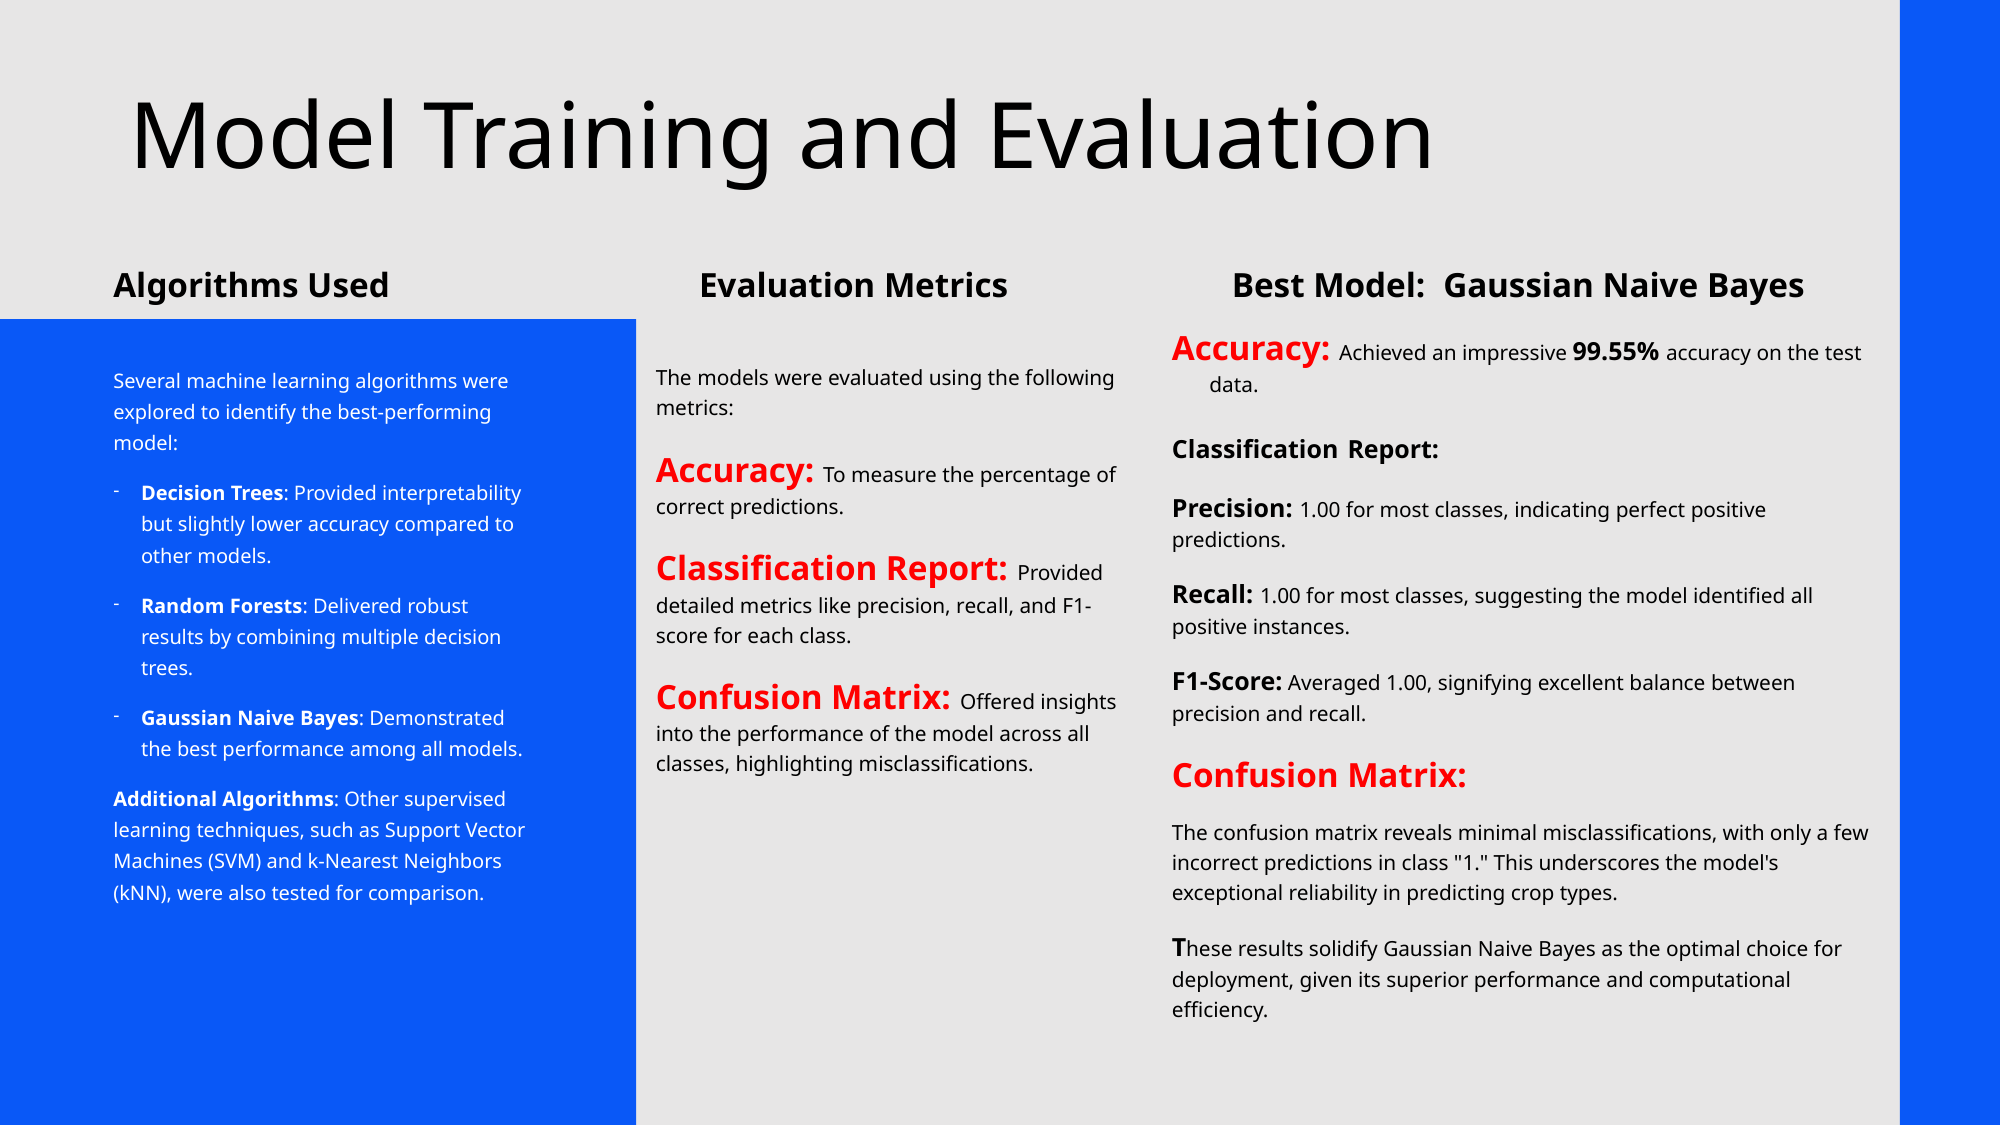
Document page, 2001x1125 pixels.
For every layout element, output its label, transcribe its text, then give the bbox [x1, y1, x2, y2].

list Algorithms Used [98, 251, 542, 312]
list Best Model: Gaussian Naive Bayes [1216, 251, 1852, 312]
list Several machine learning algorithms were explored to identify the best-performing model: Decision Trees: Provided interpretability but slightly lower accuracy compared to other models. Random Forests: Delivered robust results by combining multiple decision trees. Gaussian Naive Bayes: Demonstrated the best performance among all models. Additional Algorithms: Other supervised learning techniques, such as Support Vector Machines (SVM) and k-Nearest Neighbors (kNN), were also tested for comparison. [98, 353, 542, 956]
list The models were evaluated using the following metrics: Accuracy: To measure the percentage of correct predictions. Classification Report: Provided detailed metrics like precision, recall, and F1-score for each class. Confusion Matrix: Offered insights into the performance of the model across all classes, highlighting misclassifications. [640, 352, 1156, 956]
list Accuracy: Achieved an impressive 99.55% accuracy on the test data. Classification Report: Precision: 1.00 for most classes, indicating perfect positive predictions. Recall: 1.00 for most classes, suggesting the model identified all positive instances. F1-Score: Averaged 1.00, signifying excellent balance between precision and recall. Confusion Matrix: The confusion matrix reveals minimal misclassifications, with only a few incorrect predictions in class "1." This underscores the model's exceptional reliability in predicting crop types. These results solidify Gaussian Naive Bayes as the optimal choice for deployment, given its superior performance and computational efficiency. [1156, 311, 1891, 1078]
title Model Training and Evaluation [114, 82, 1800, 209]
list Evaluation Metrics [684, 251, 1152, 312]
